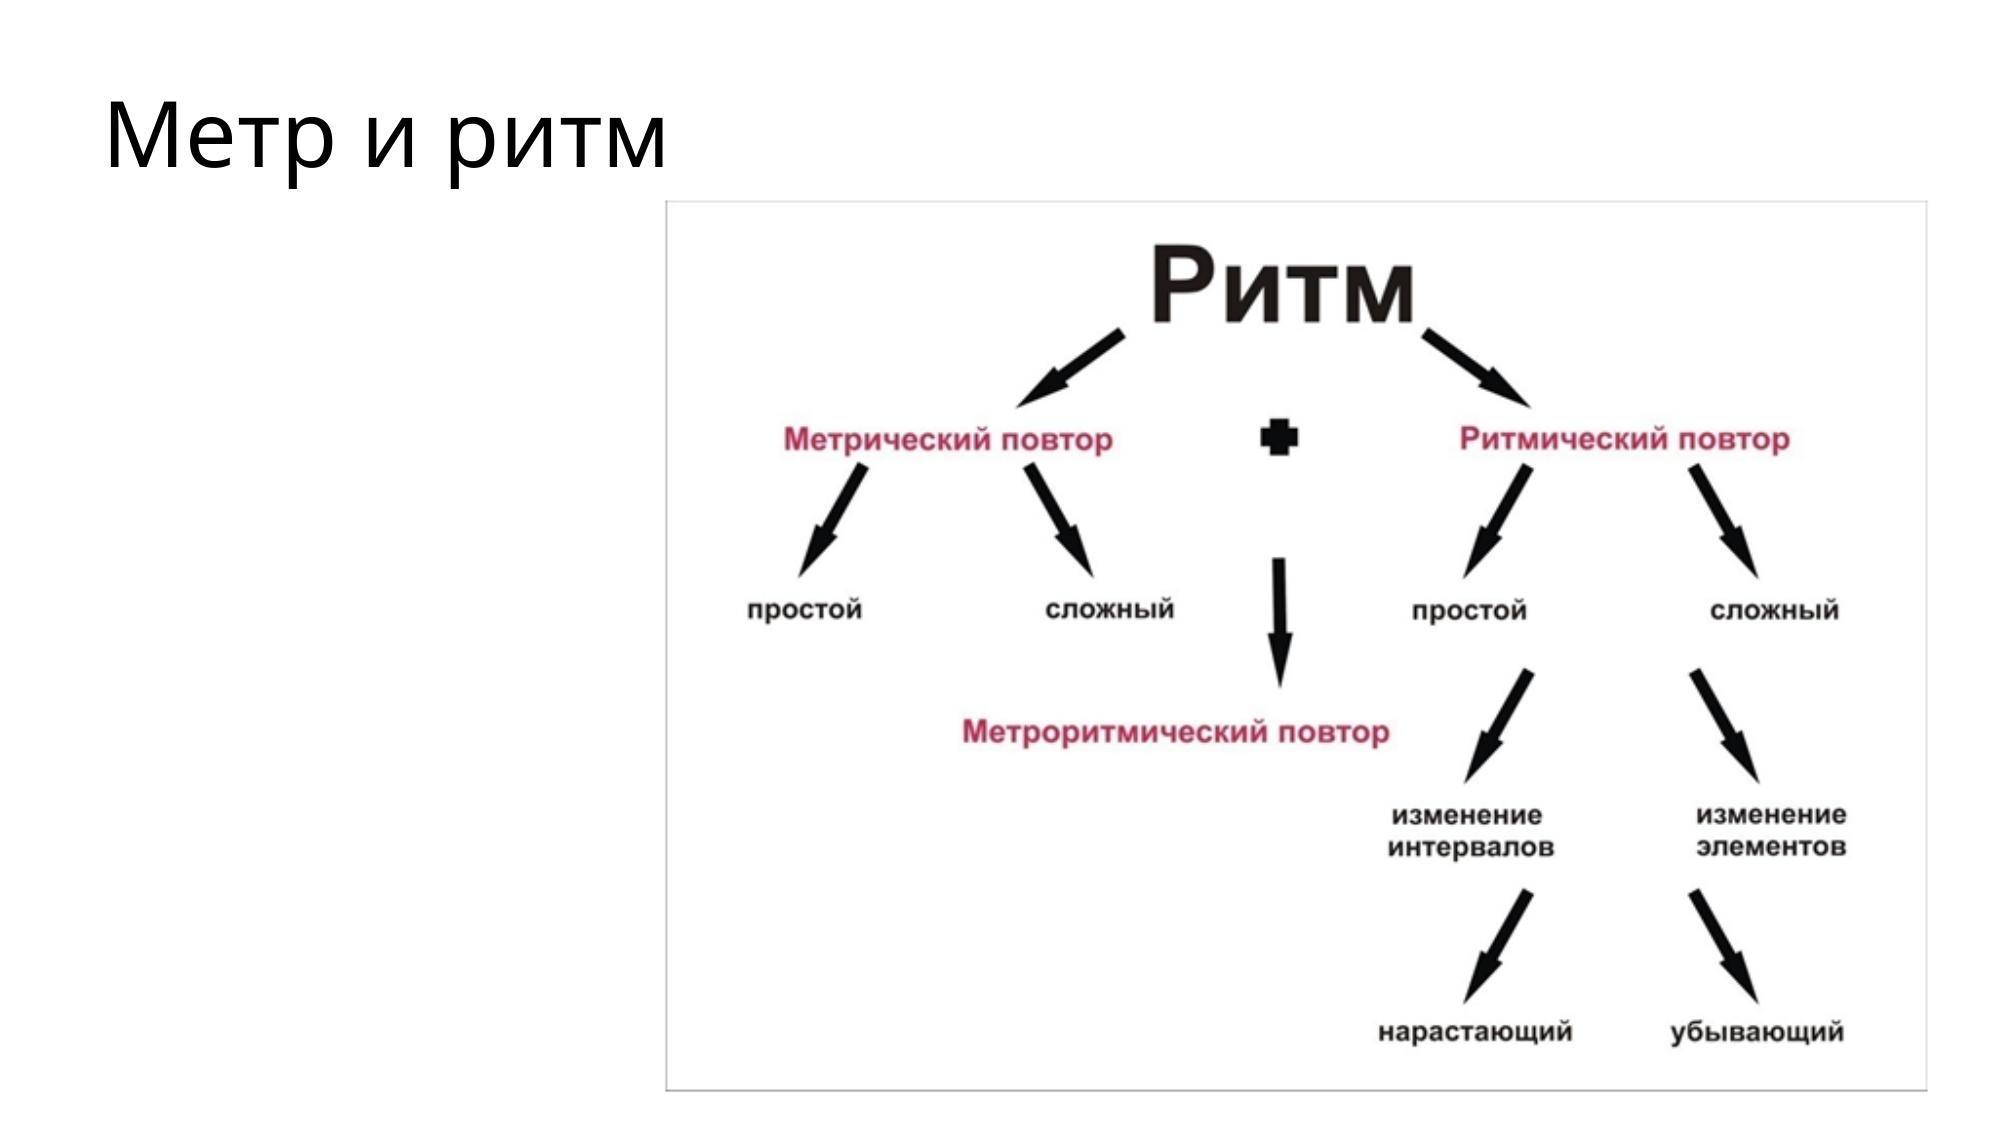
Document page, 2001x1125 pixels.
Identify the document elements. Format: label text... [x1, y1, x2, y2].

title Метр и ритм [87, 28, 1813, 247]
picture [662, 197, 1932, 1096]
